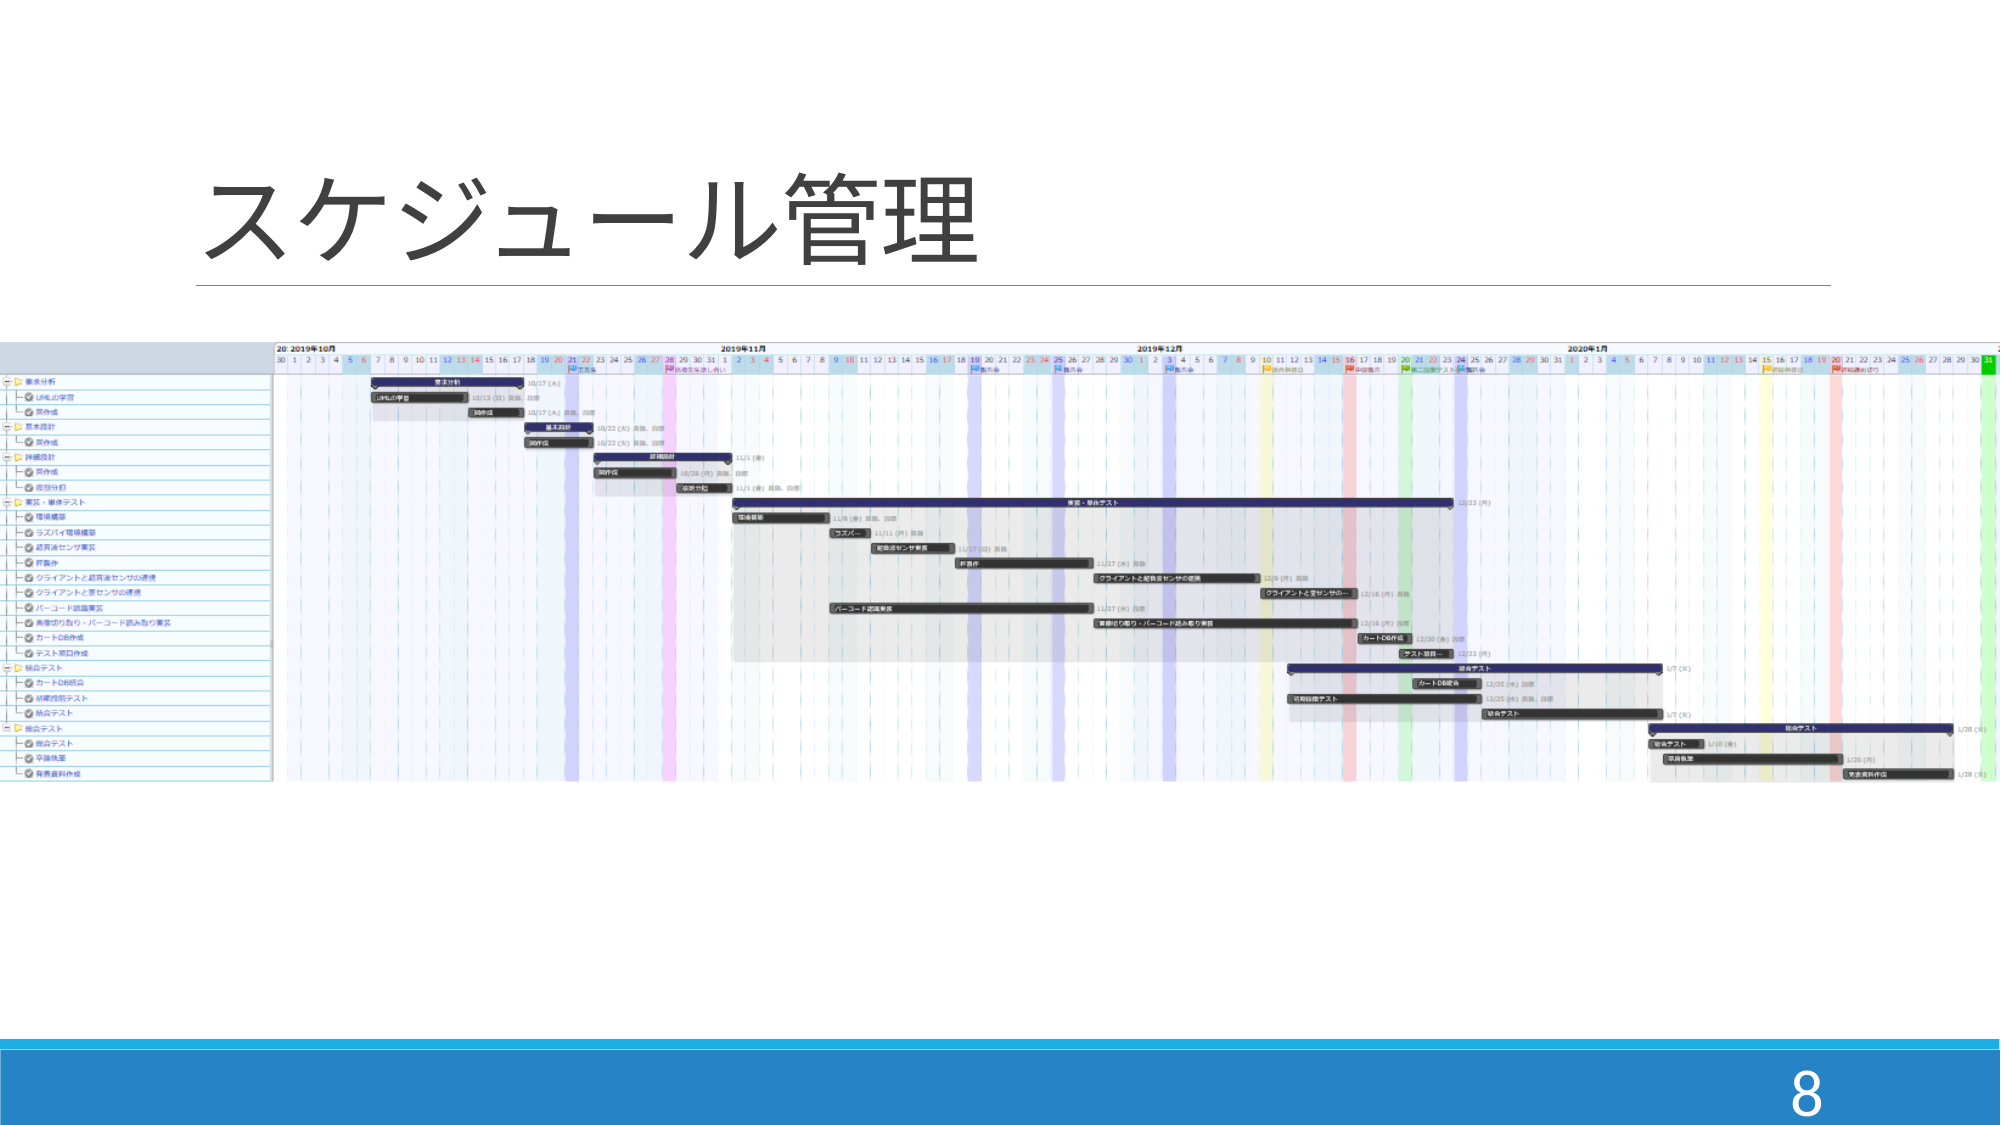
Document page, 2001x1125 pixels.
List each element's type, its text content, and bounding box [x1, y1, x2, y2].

slide_number 7 [1624, 1059, 1840, 1120]
title スケジュール管理 [180, 47, 1830, 285]
picture [0, 341, 2000, 784]
